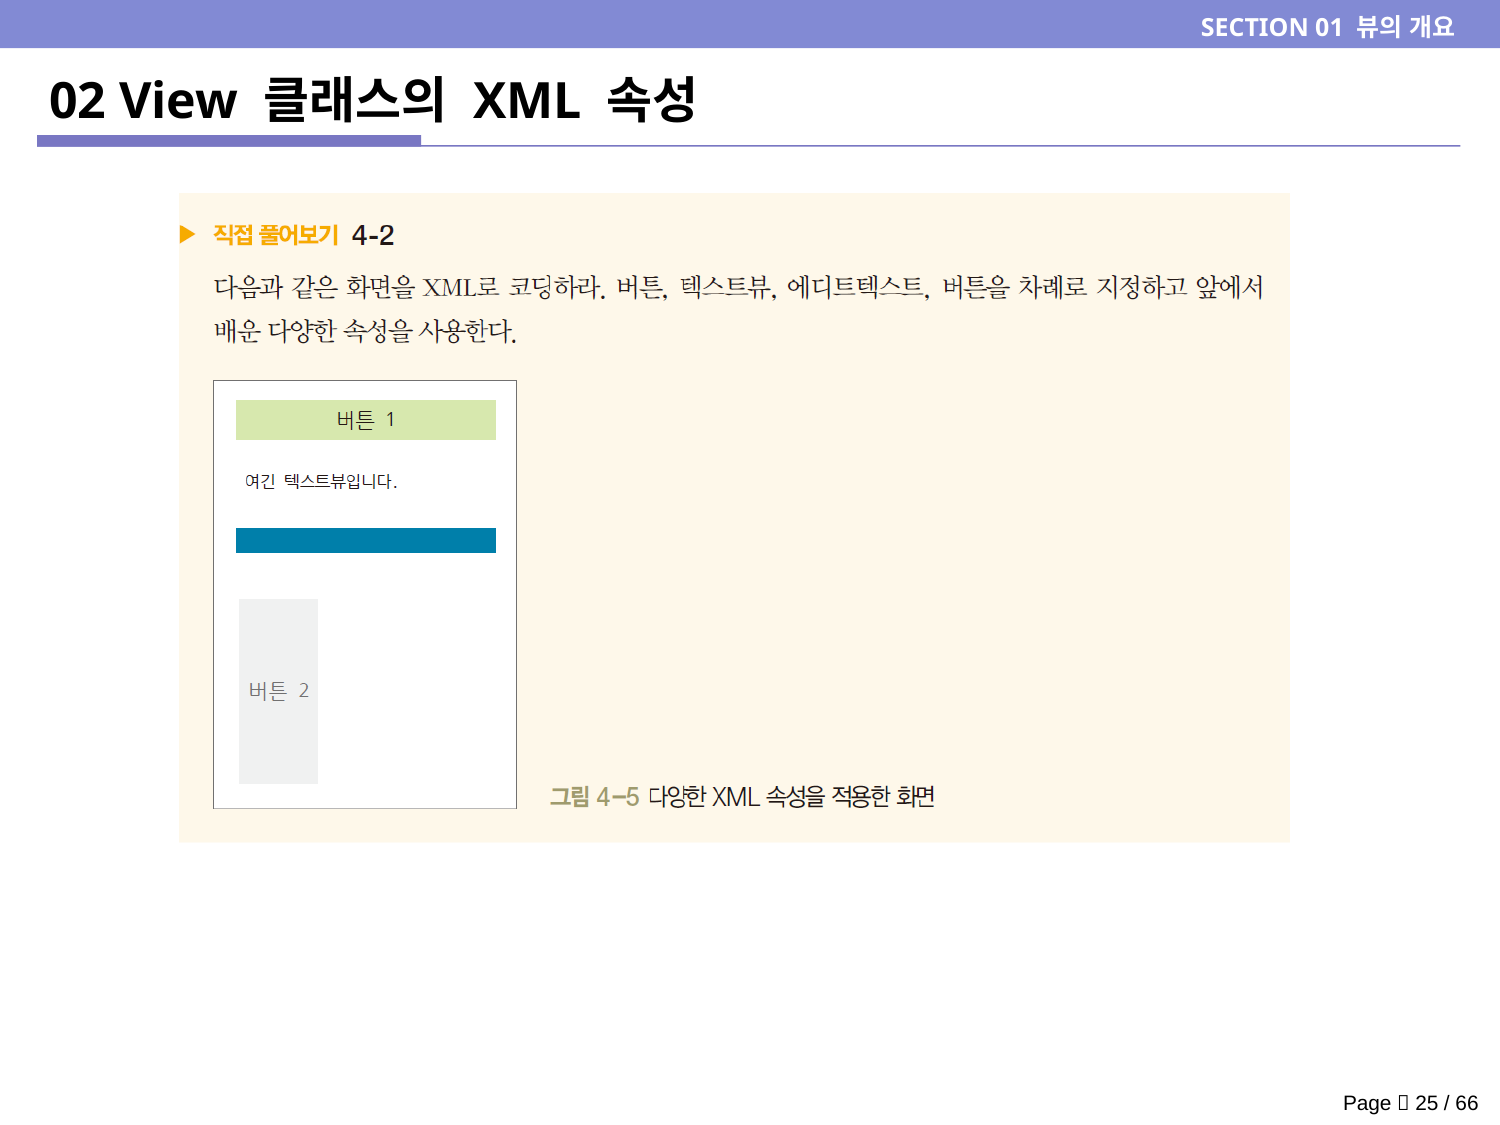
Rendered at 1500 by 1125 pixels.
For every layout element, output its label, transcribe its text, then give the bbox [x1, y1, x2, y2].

picture [179, 190, 1290, 843]
text_box SECTION 01 뷰의 개요 [1186, 3, 1500, 49]
title 02 View 클래스의 XML 속성 [48, 67, 1448, 132]
